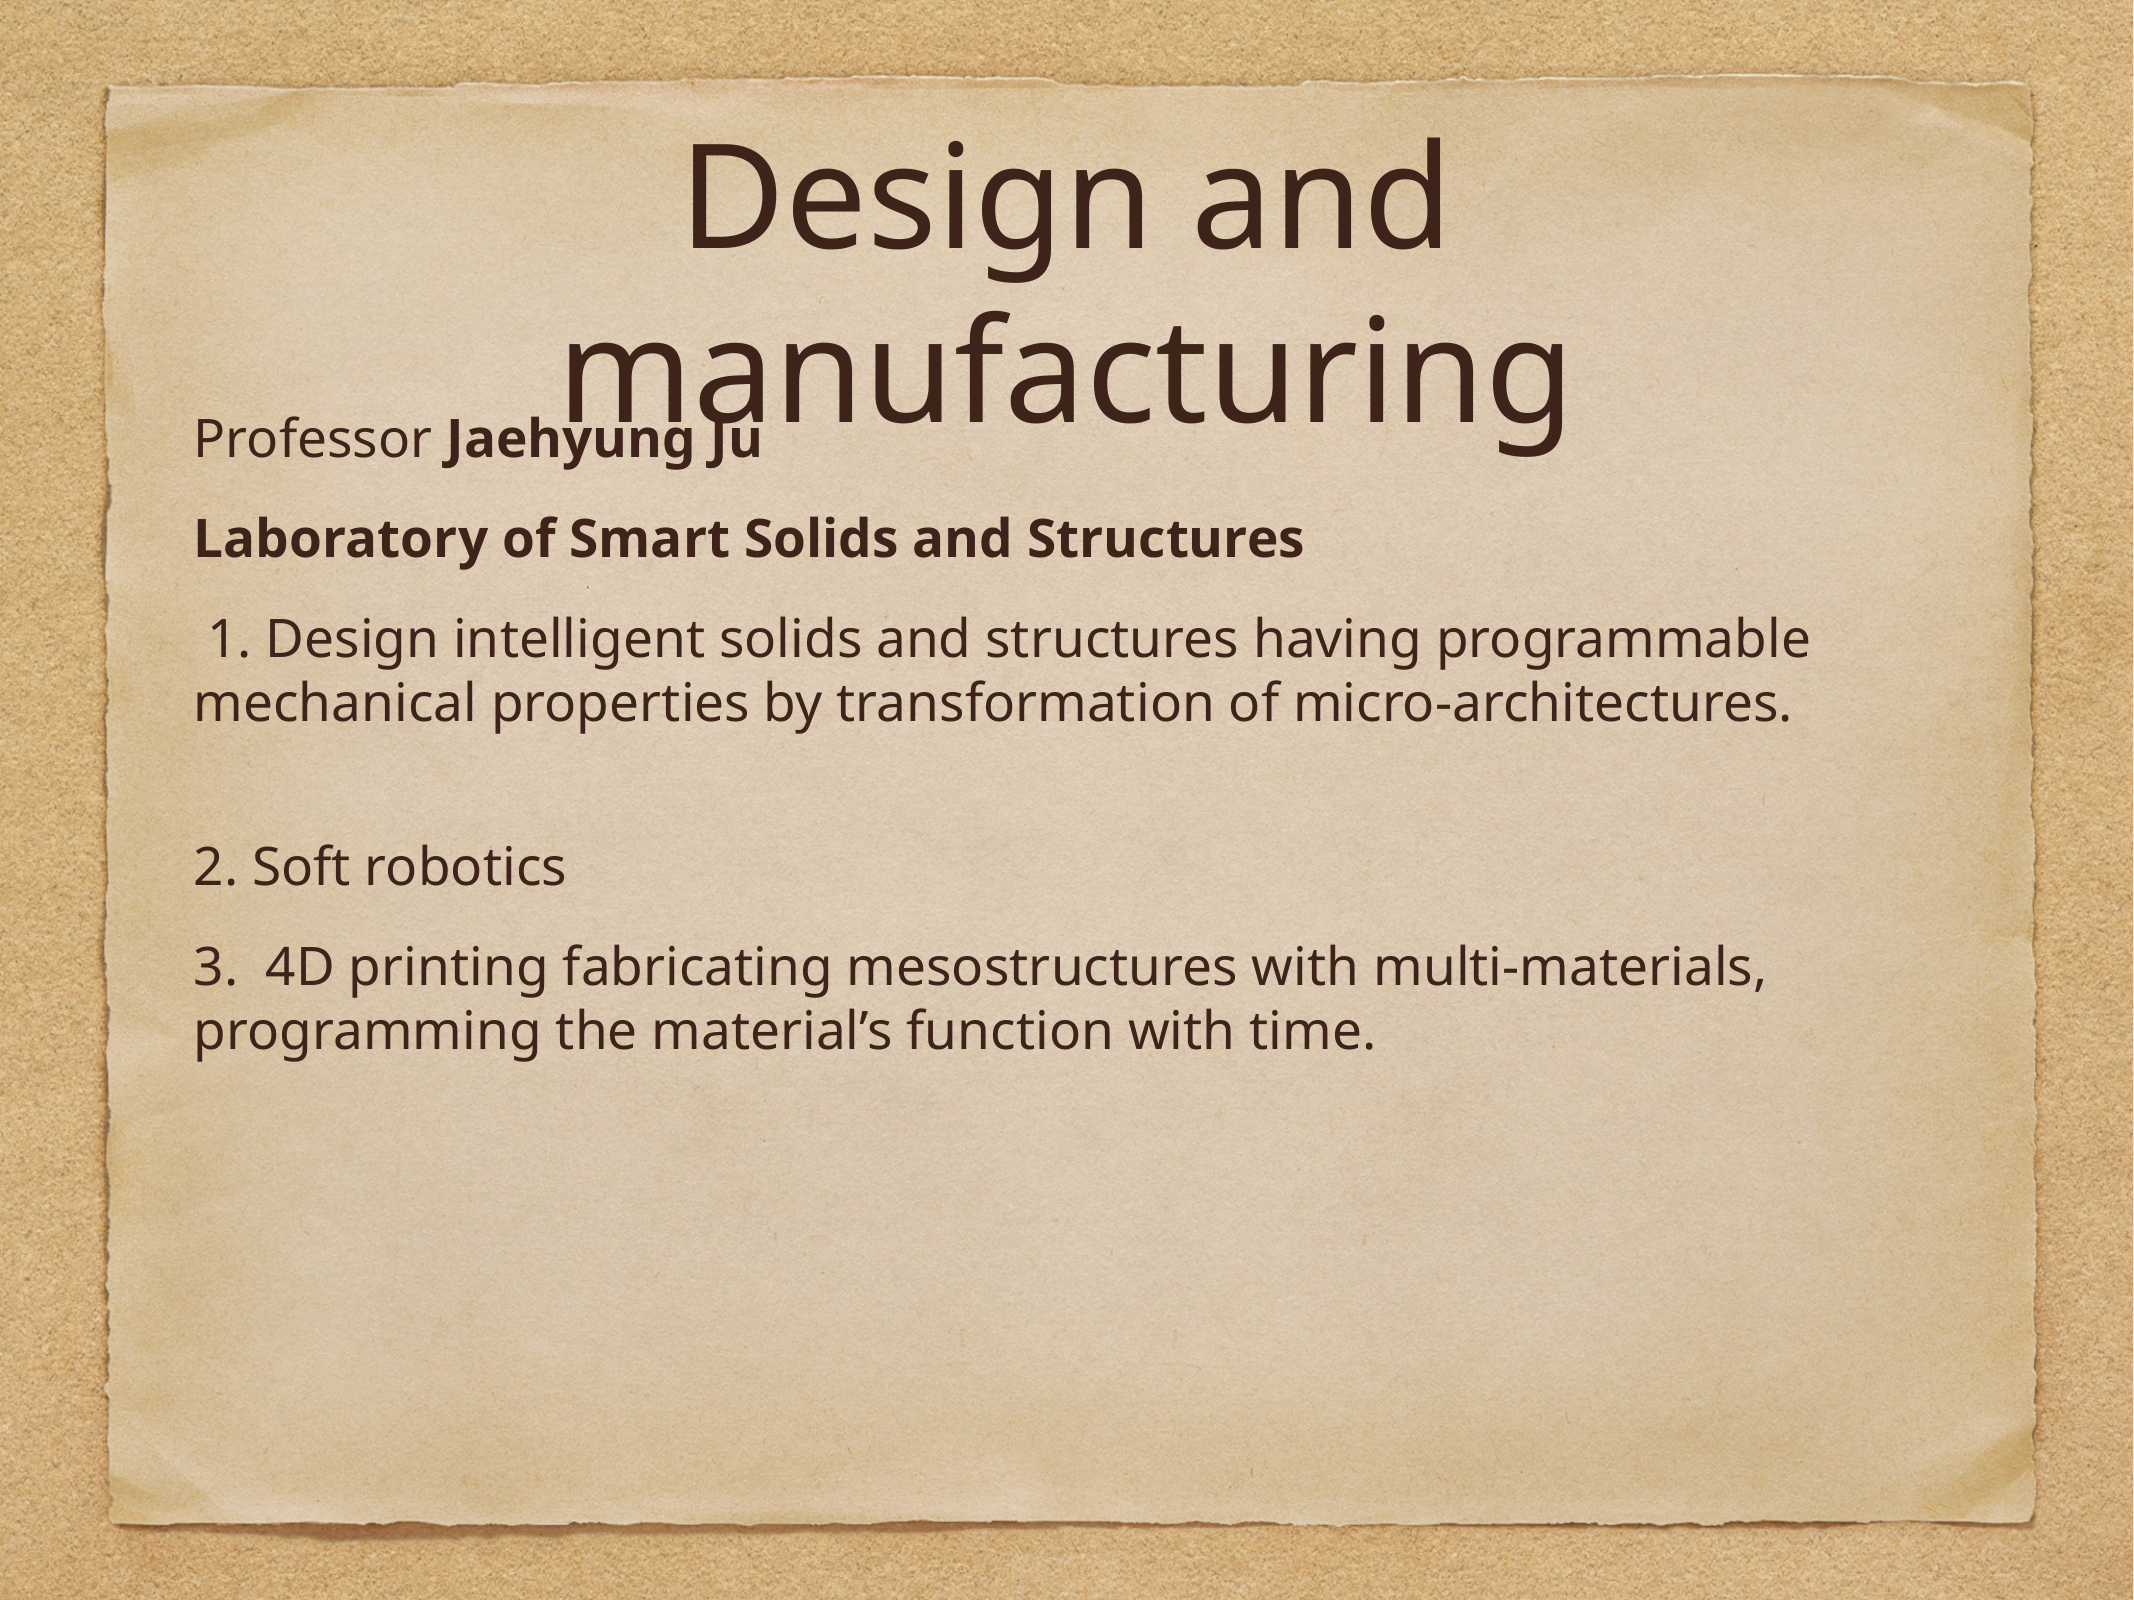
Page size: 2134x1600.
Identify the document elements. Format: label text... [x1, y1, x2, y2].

title Design and manufacturing [207, 103, 1926, 234]
list Professor Jaehyung Ju Laboratory of Smart Solids and Structures 1. Design intelligent solids and structures having programmable mechanical properties by transformation of micro-architectures. 2. Soft robotics 3. 4D printing fabricating mesostructures with multi-materials, programming the material’s function with time. [184, 234, 1949, 1224]
picture [0, 0, 2134, 1600]
